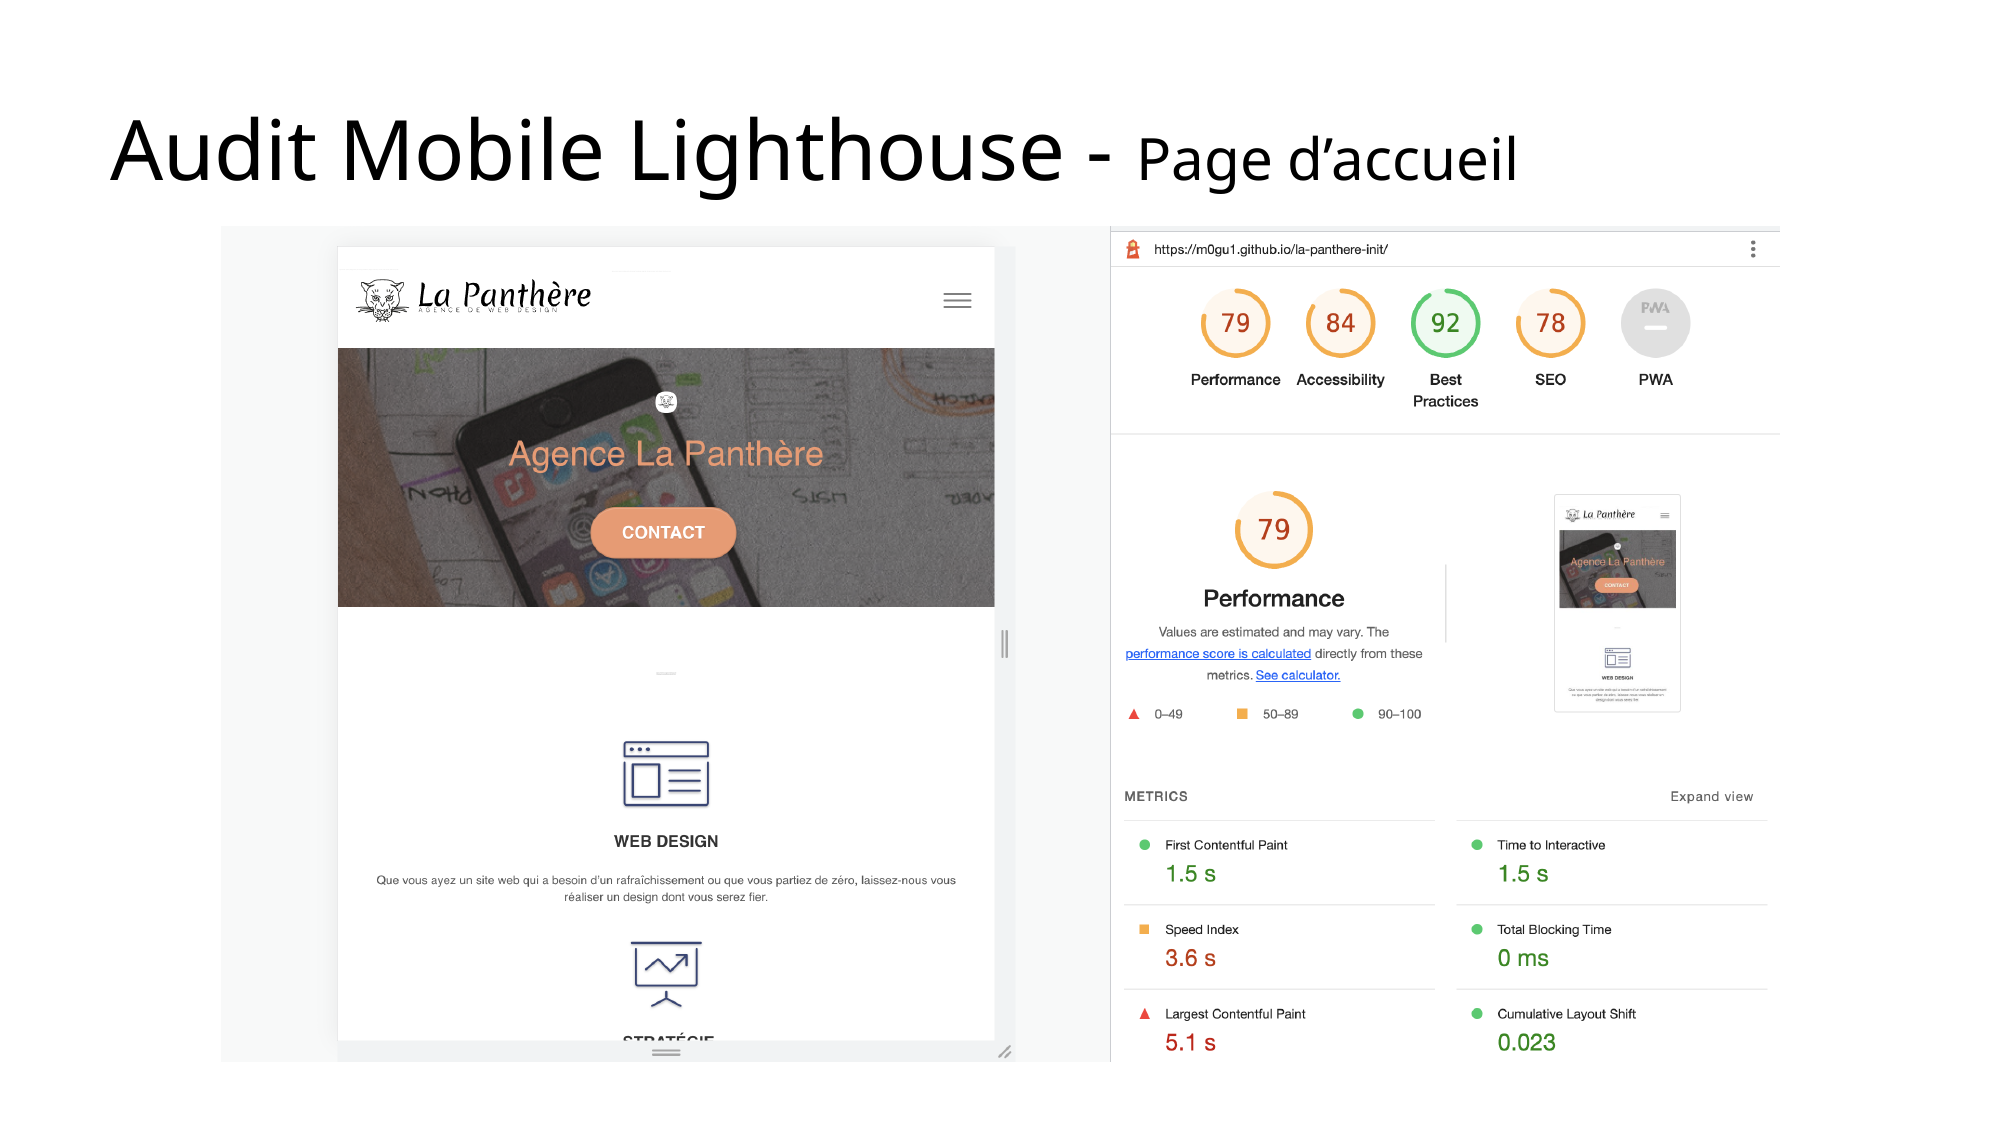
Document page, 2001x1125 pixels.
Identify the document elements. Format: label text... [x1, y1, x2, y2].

title Audit Mobile Lighthouse - Page d’accueil [94, 44, 1820, 262]
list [220, 226, 1780, 1062]
